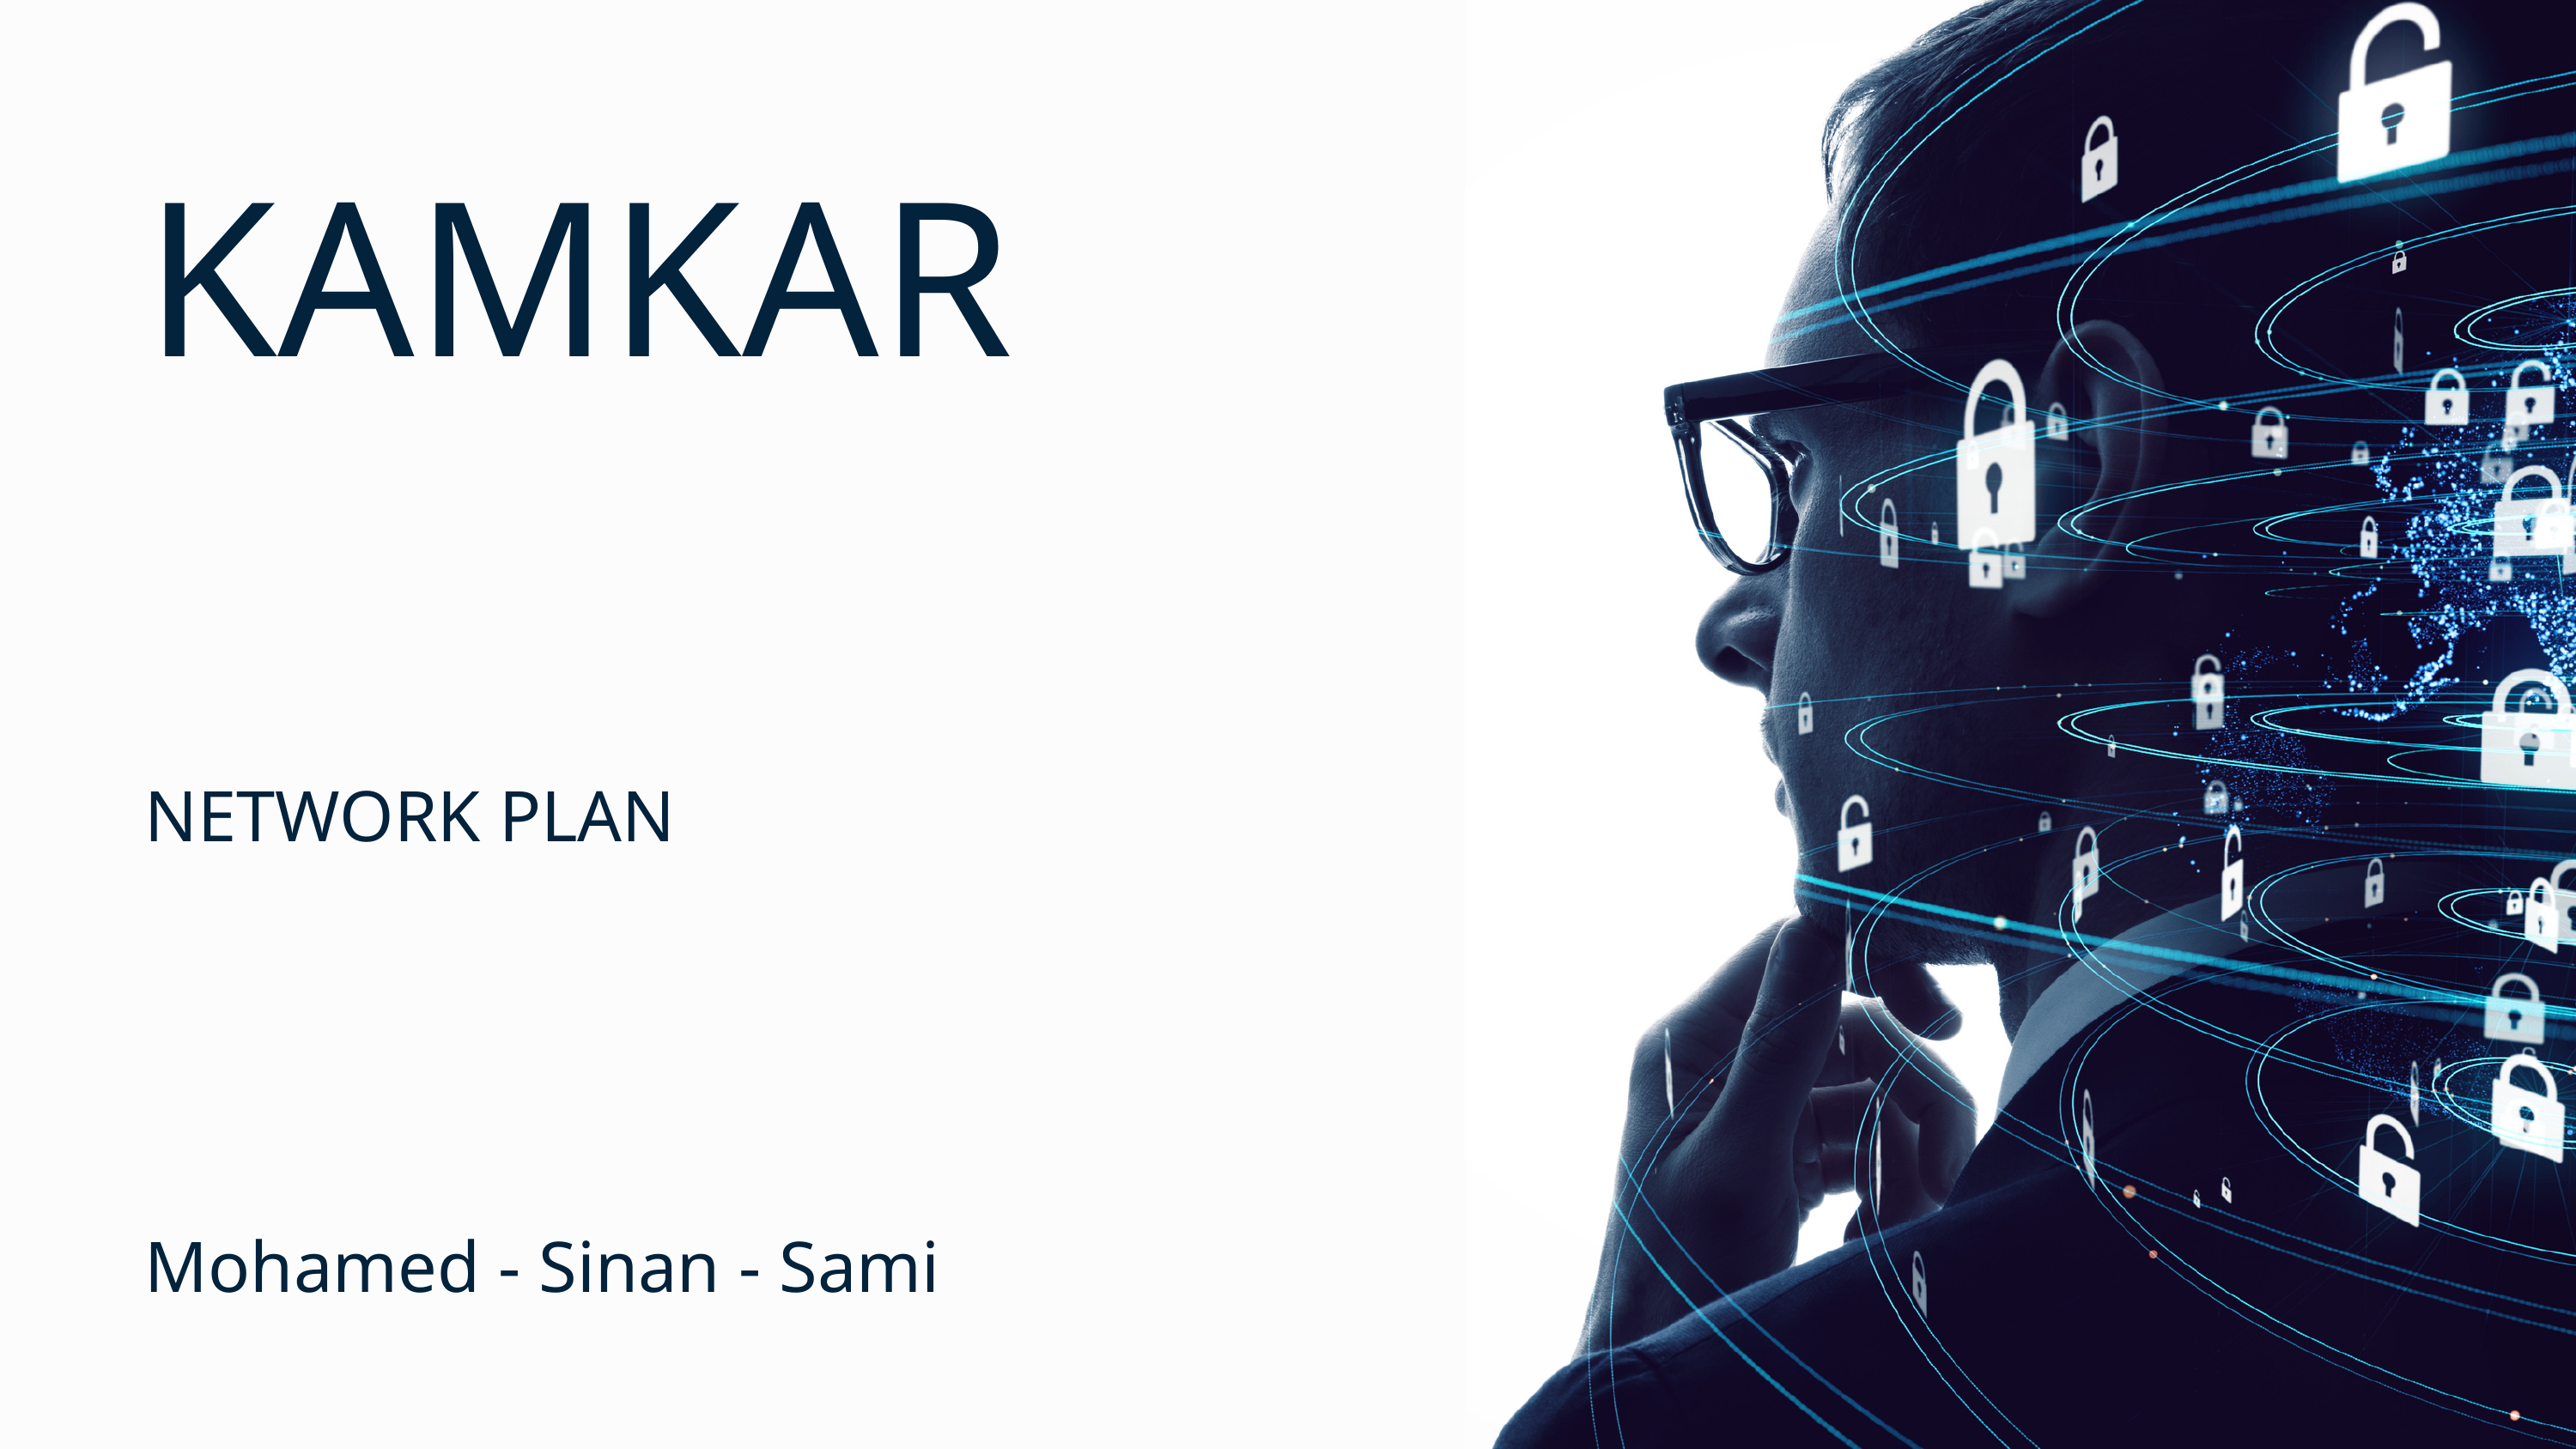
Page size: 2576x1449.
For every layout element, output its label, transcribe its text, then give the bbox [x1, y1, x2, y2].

text_box KAMKAR [144, 142, 1289, 400]
text_box Mohamed - Sinan - Sami [144, 1209, 1289, 1307]
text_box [1464, 0, 2576, 1449]
text_box NETWORK PLAN [144, 758, 1289, 857]
